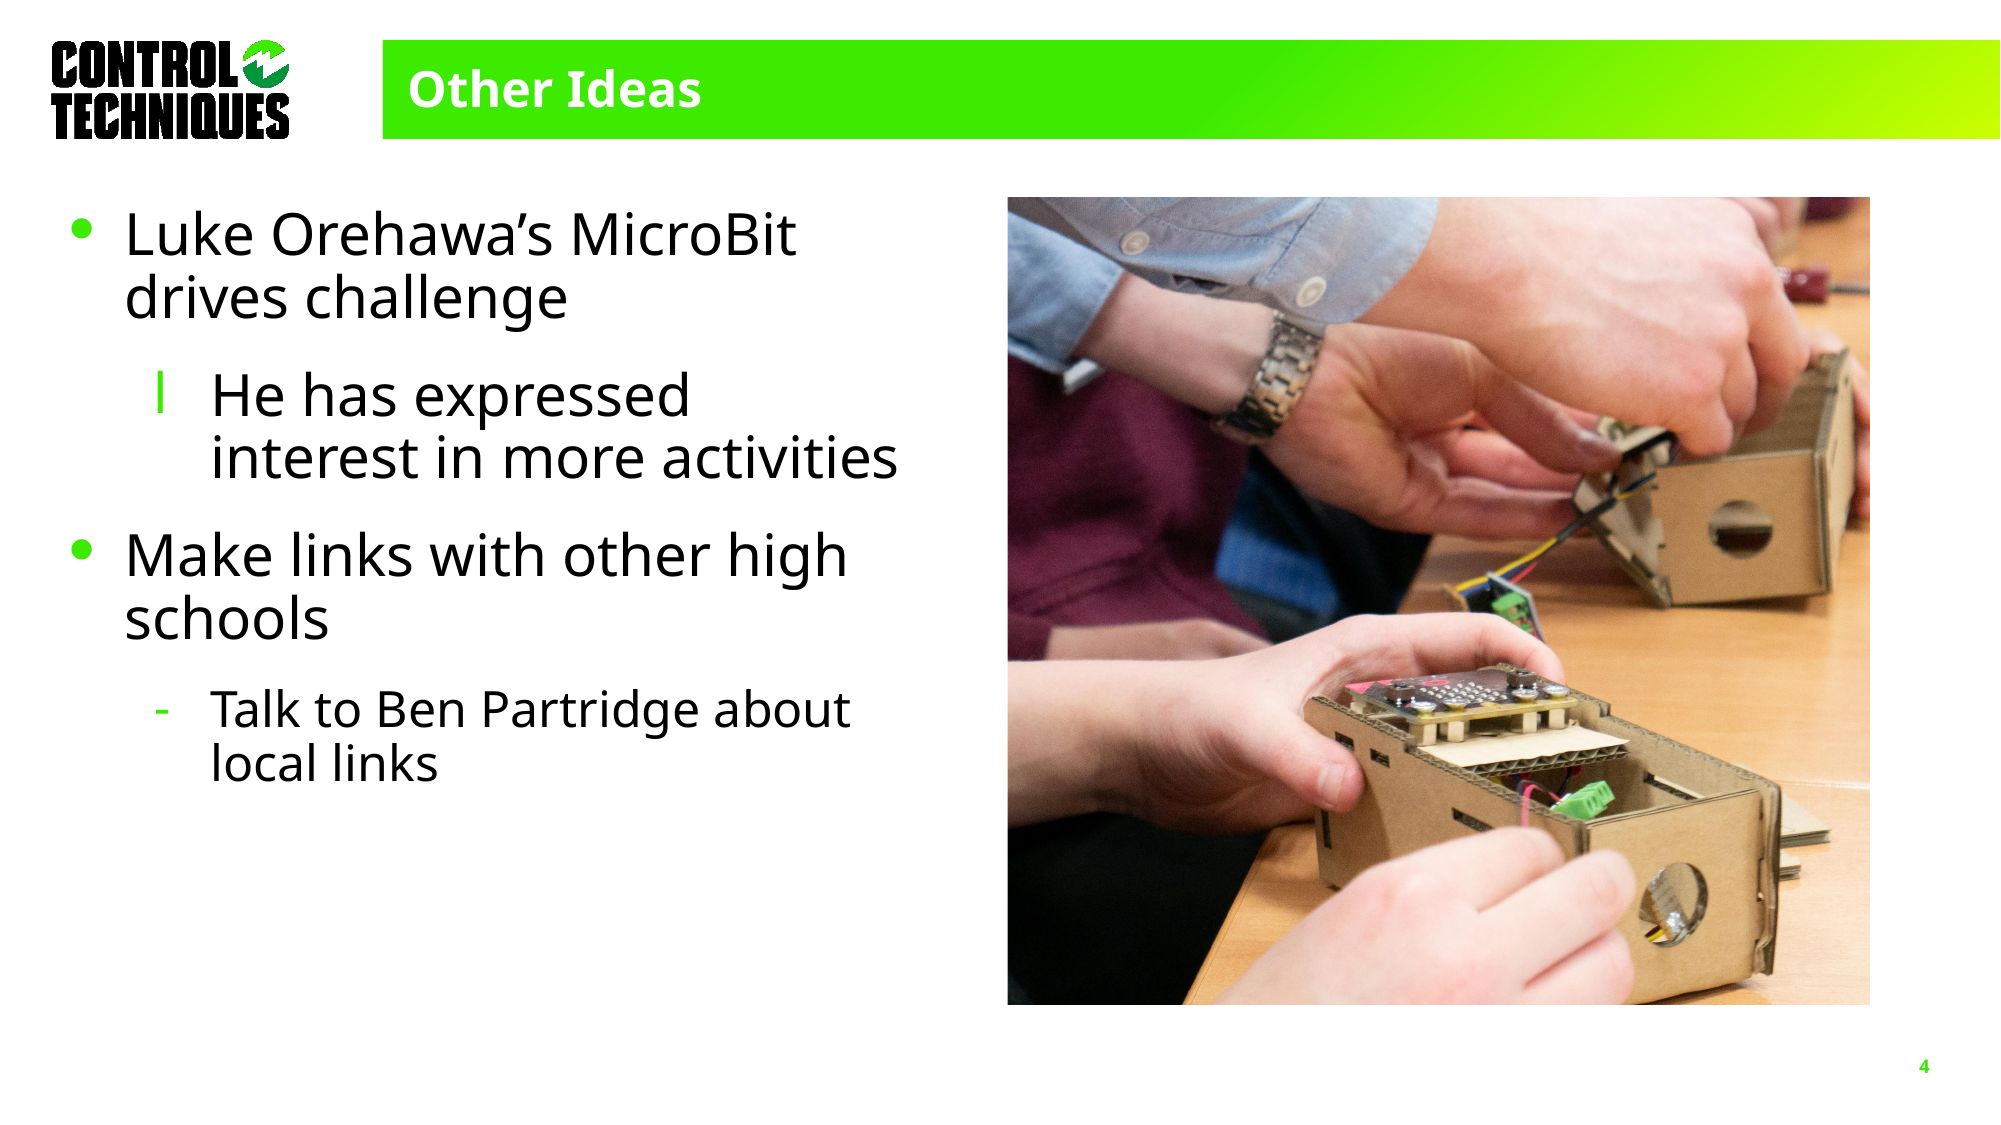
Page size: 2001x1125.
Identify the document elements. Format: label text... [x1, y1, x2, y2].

list Luke Orehawa’s MicroBit drives challenge He has expressed interest in more activities Make links with other high schools Talk to Ben Partridge about local links [53, 197, 916, 1005]
picture [1007, 197, 1871, 1005]
title Other Ideas [392, 59, 1870, 130]
picture [51, 40, 289, 139]
